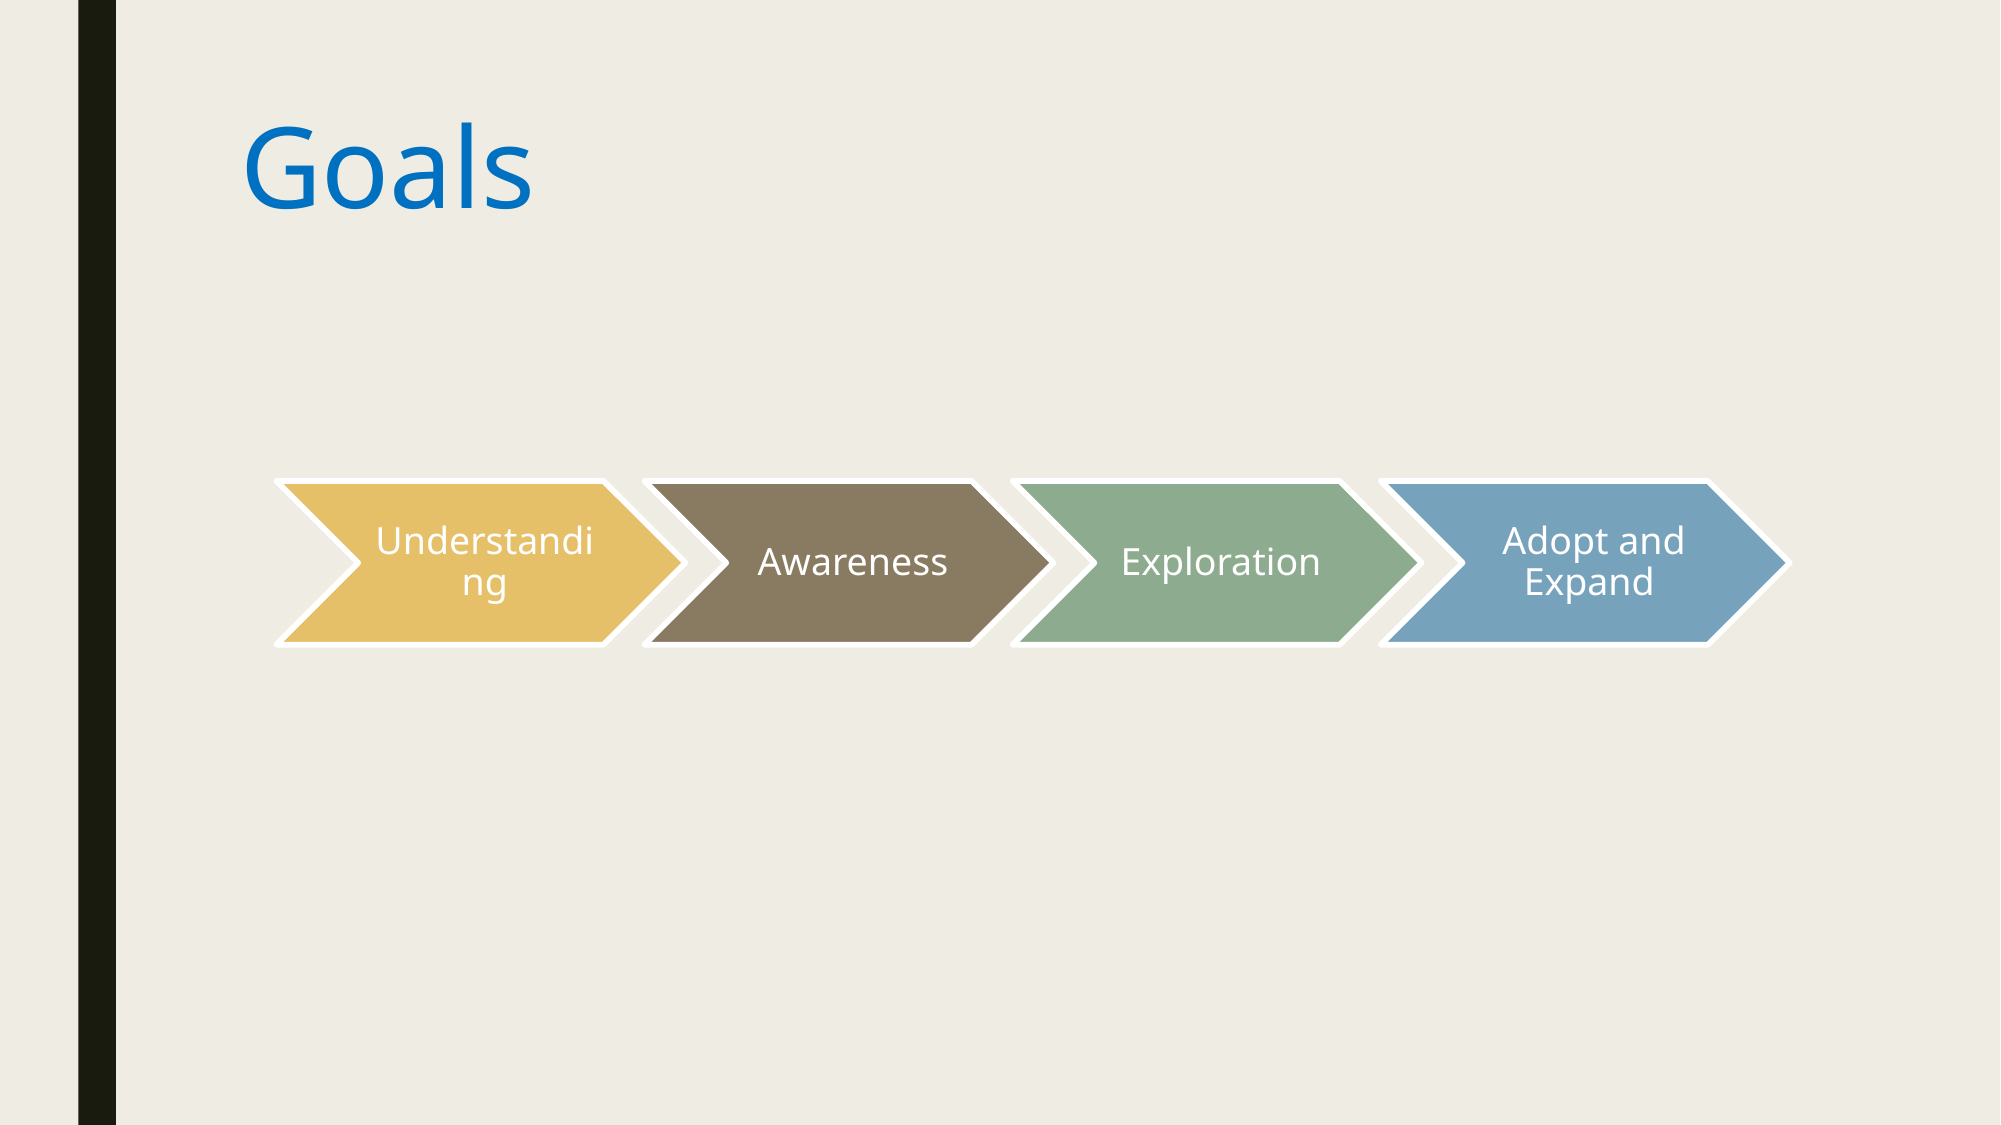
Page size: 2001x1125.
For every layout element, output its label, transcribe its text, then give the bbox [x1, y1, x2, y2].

title Goals [225, 40, 616, 306]
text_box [276, 480, 1791, 645]
